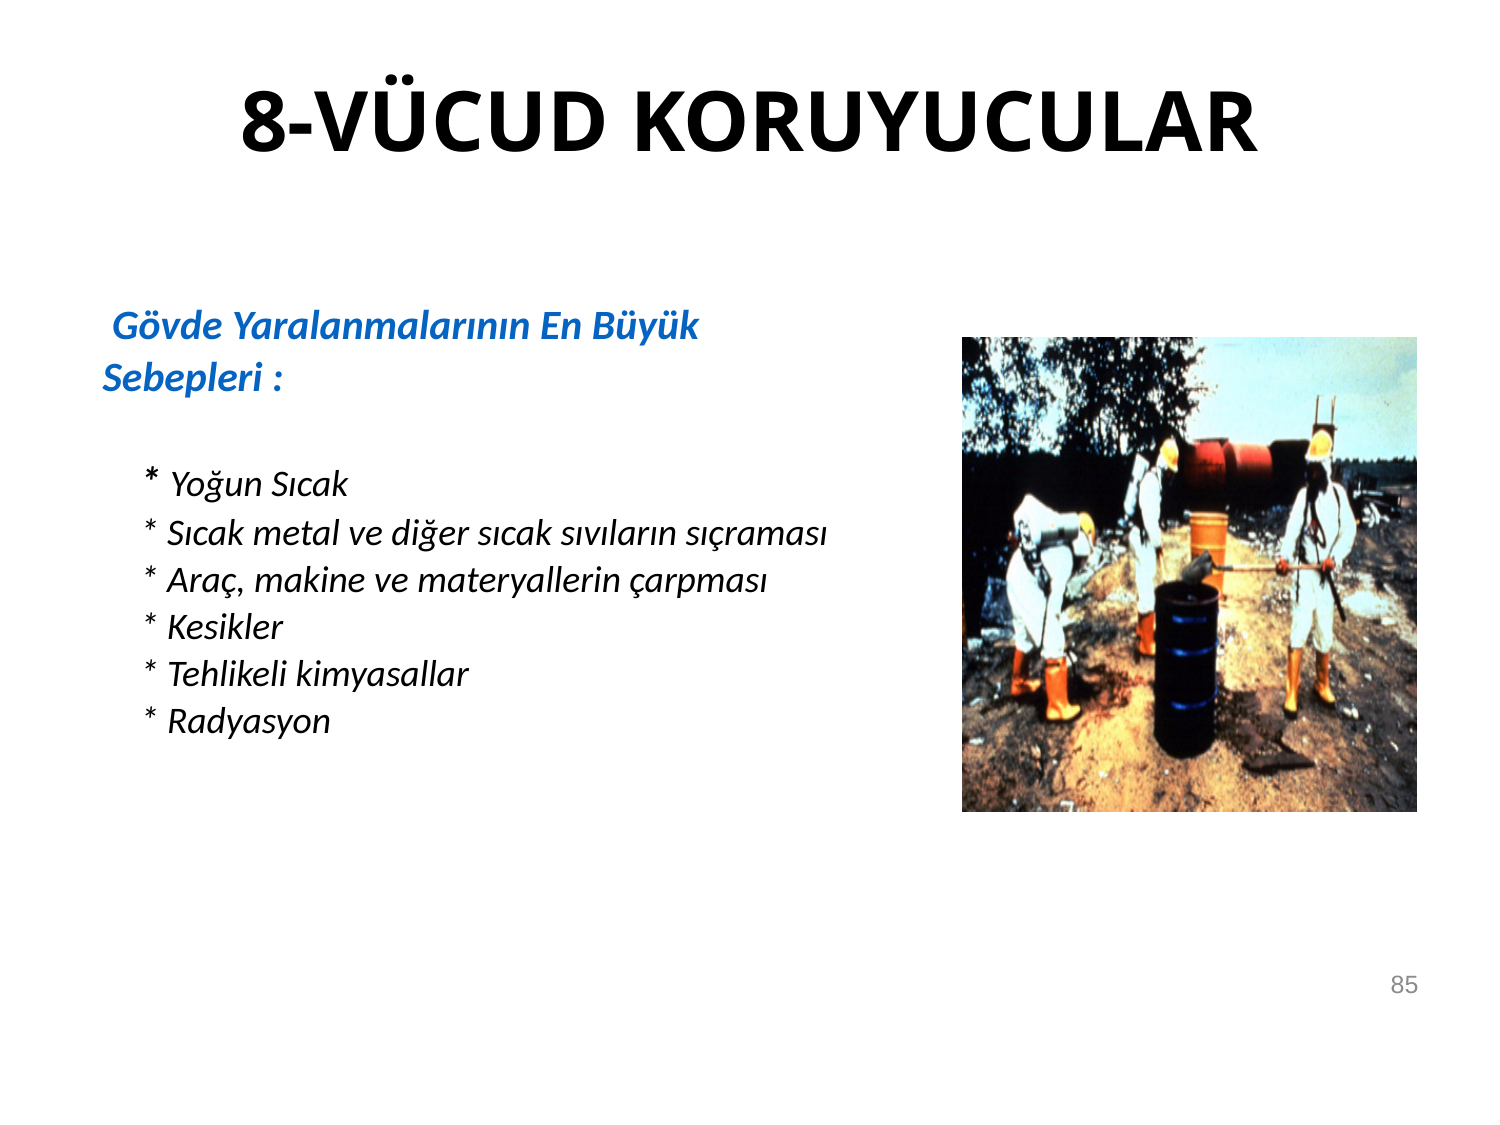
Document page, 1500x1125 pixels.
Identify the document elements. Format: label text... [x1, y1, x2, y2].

title 8-VÜCUD KORUYUCULAR [225, 24, 1450, 225]
list Gövde Yaralanmalarının En Büyük Sebepleri : * Yoğun Sıcak * Sıcak metal ve diğer sıcak sıvıların sıçraması * Araç, makine ve materyallerin çarpması * Kesikler * Tehlikeli kimyasallar * Radyasyon [87, 299, 940, 917]
slide_number 85 [1333, 940, 1434, 1026]
picture [962, 337, 1418, 814]
